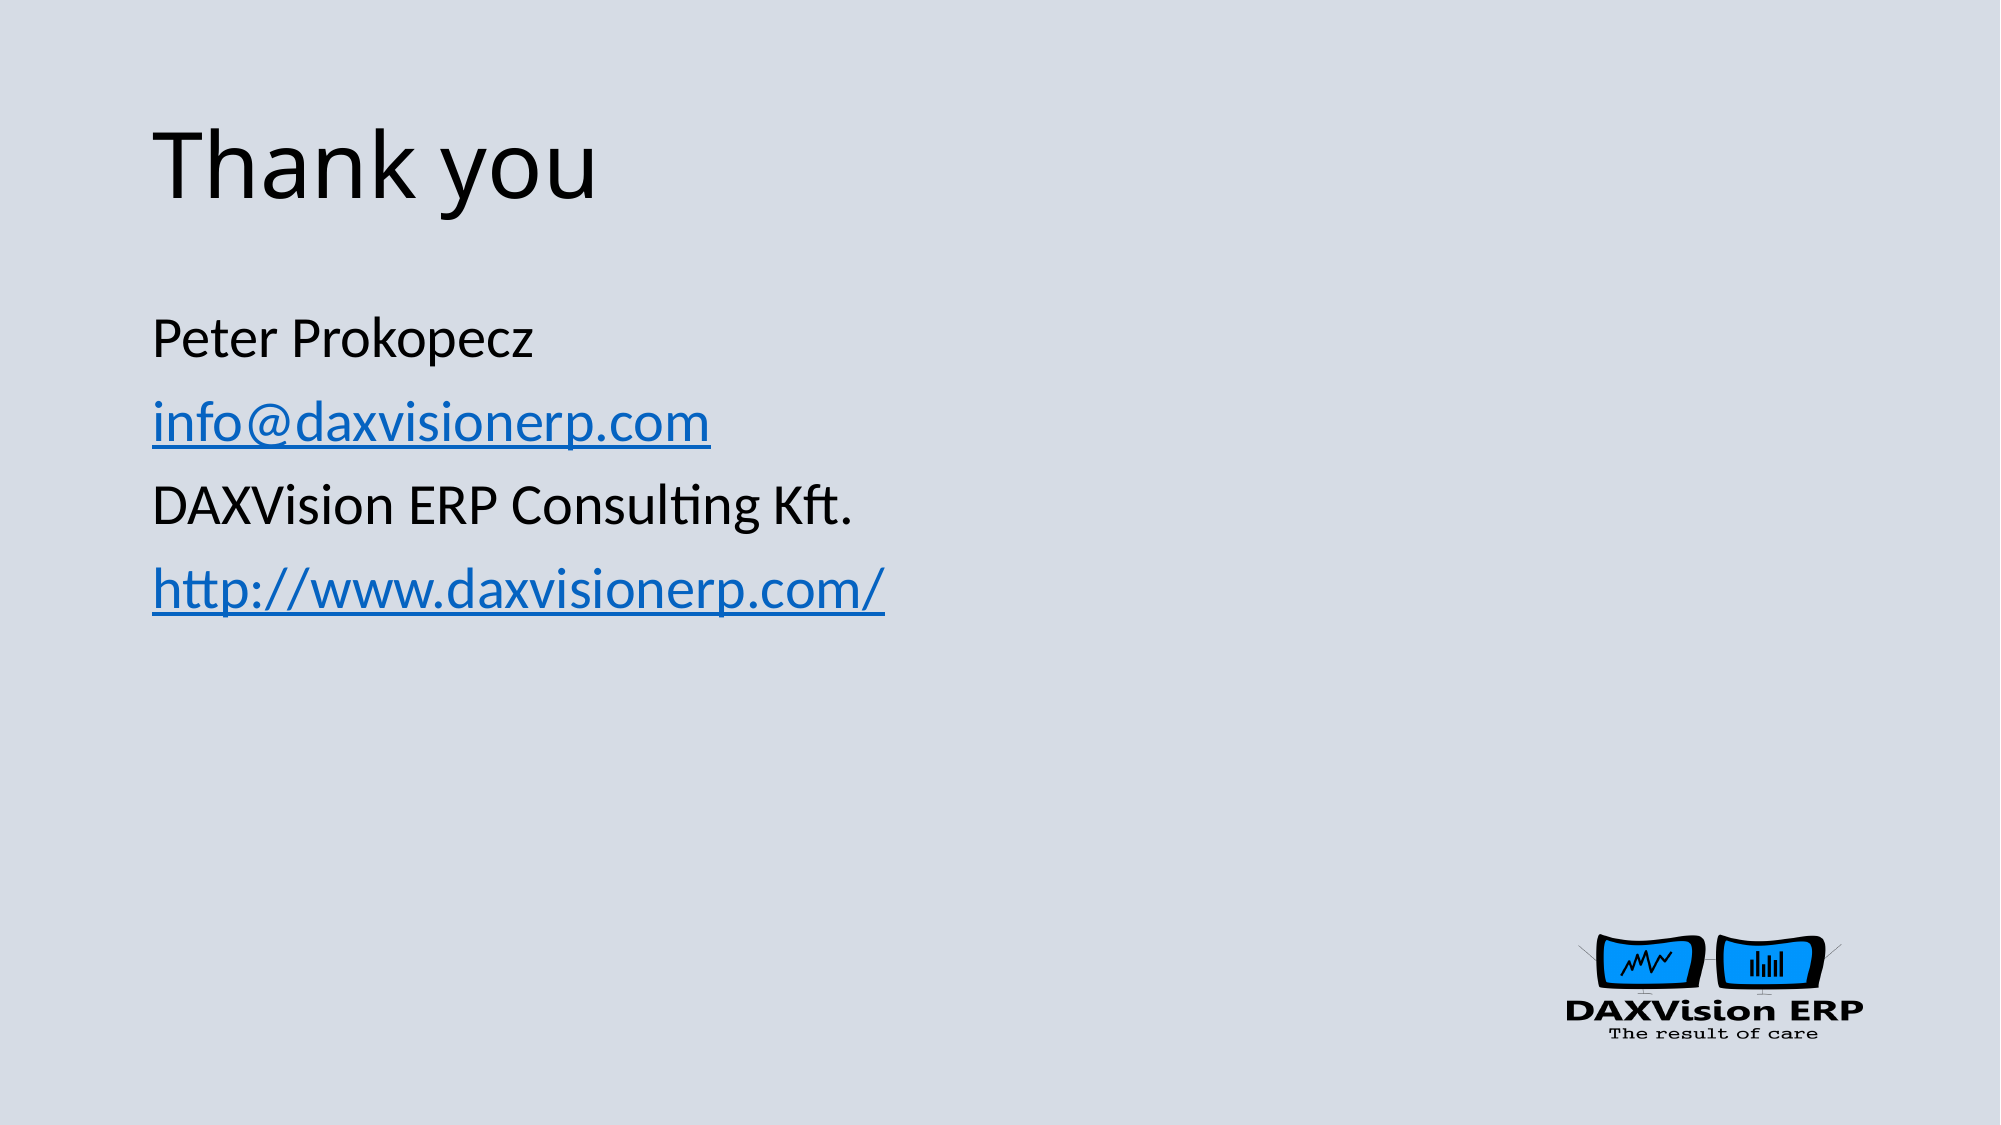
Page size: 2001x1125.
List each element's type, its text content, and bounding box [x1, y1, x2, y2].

list Peter Prokopecz info@daxvisionerp.com DAXVision ERP Consulting Kft. http://www.daxvisionerp.com/ [137, 299, 1863, 1014]
picture [1567, 1014, 1863, 1103]
title Thank you [137, 59, 1863, 278]
